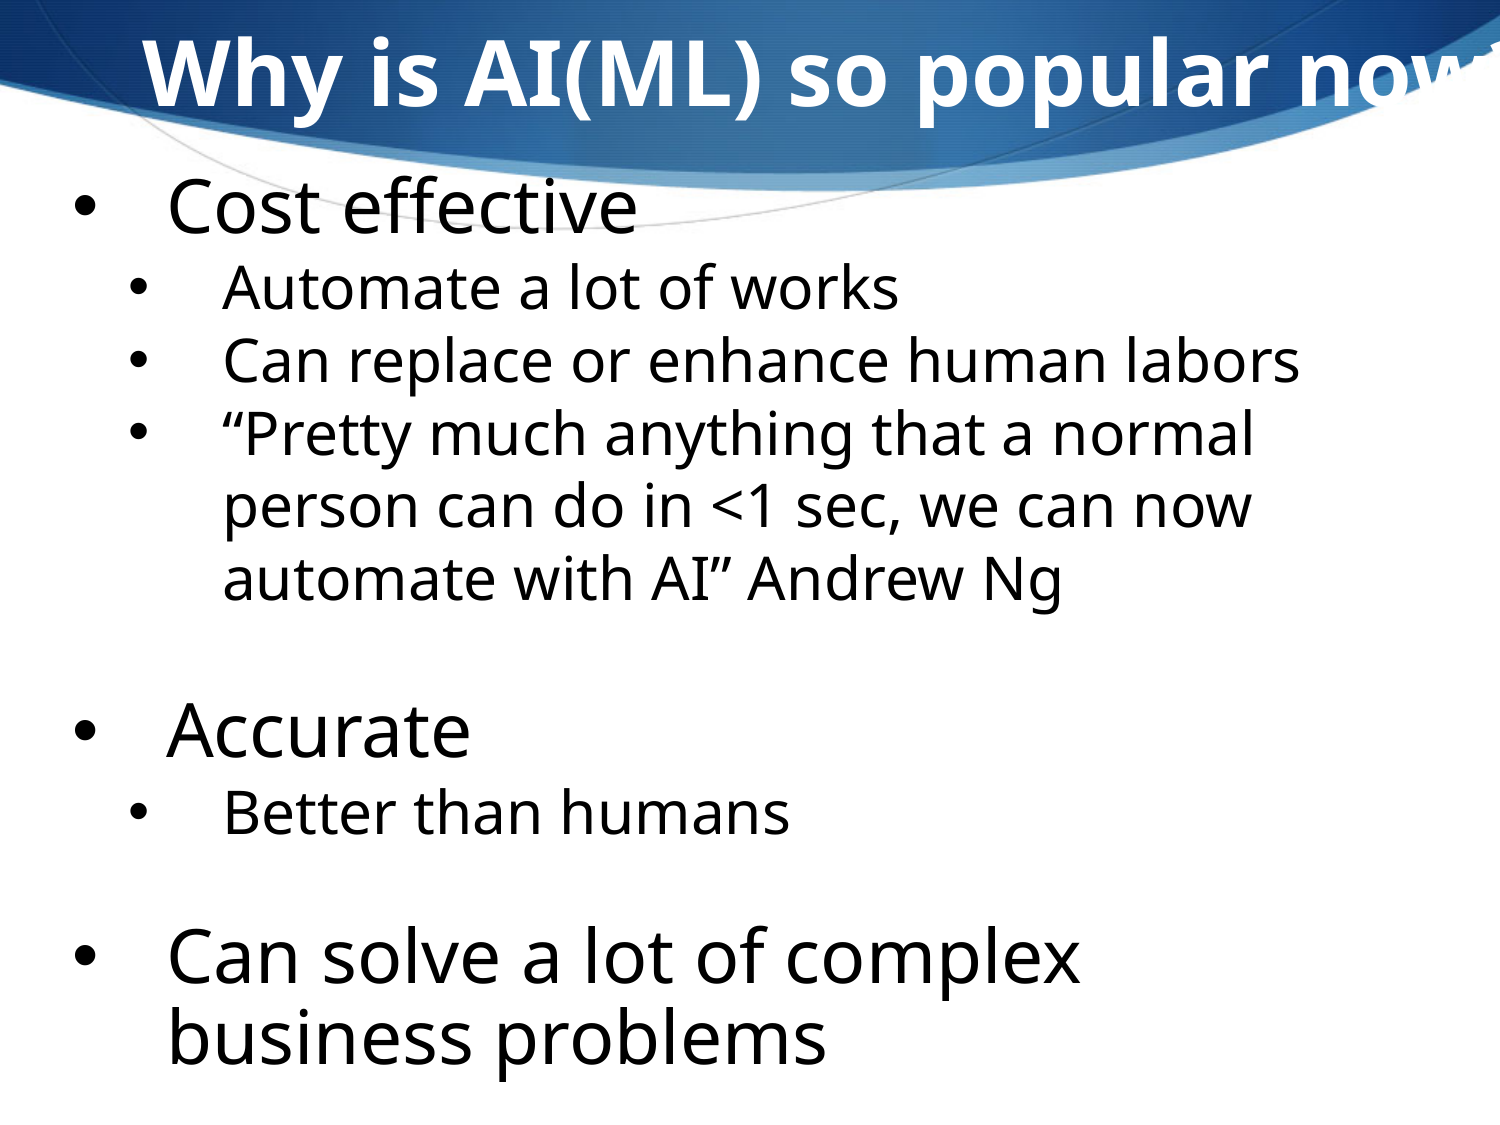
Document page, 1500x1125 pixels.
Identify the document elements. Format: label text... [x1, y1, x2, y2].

picture [0, 0, 1500, 1125]
text_box Why is AI(ML) so popular now? [127, 19, 1500, 382]
text_box Cost effective Automate a lot of works Can replace or enhance human labors “Pretty much anything that a normal person can do in <1 sec, we can now automate with AI” Andrew Ng Accurate Better than humans Can solve a lot of complex business problems [57, 161, 1372, 1028]
